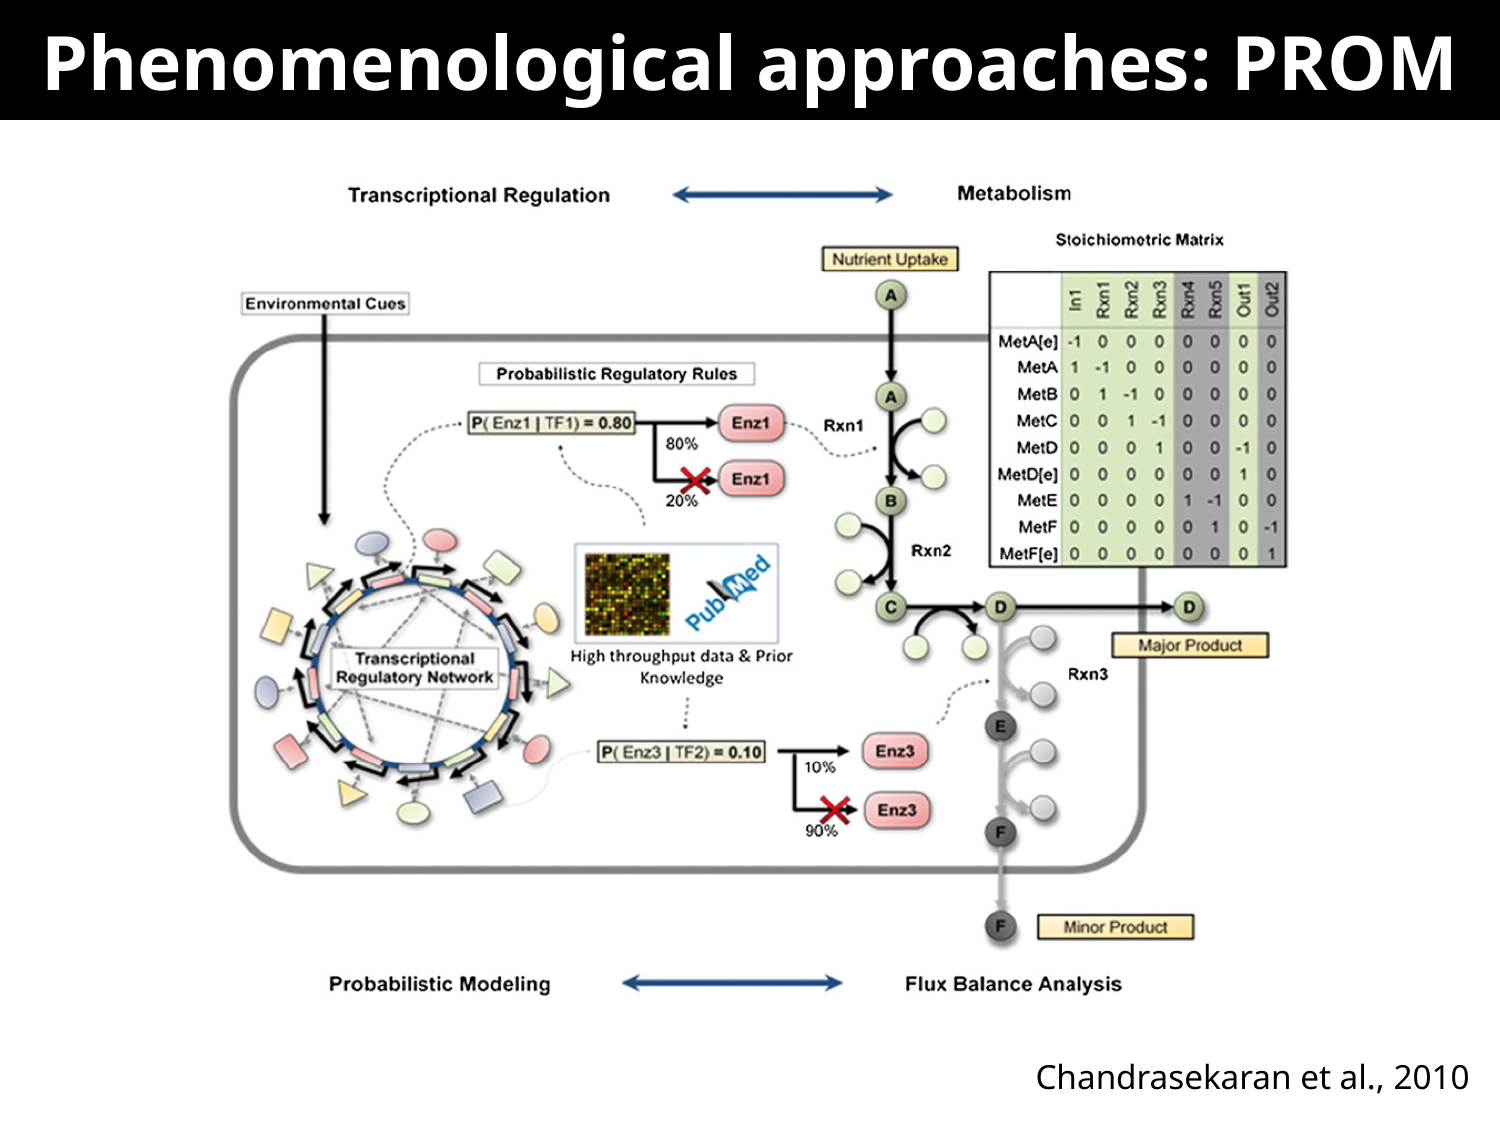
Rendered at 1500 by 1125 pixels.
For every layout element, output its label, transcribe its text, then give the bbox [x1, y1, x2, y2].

text_box Chandrasekaran et al., 2010 [1020, 1049, 1486, 1105]
picture [180, 178, 1320, 1018]
title Phenomenological approaches: PROM [0, 0, 1500, 120]
